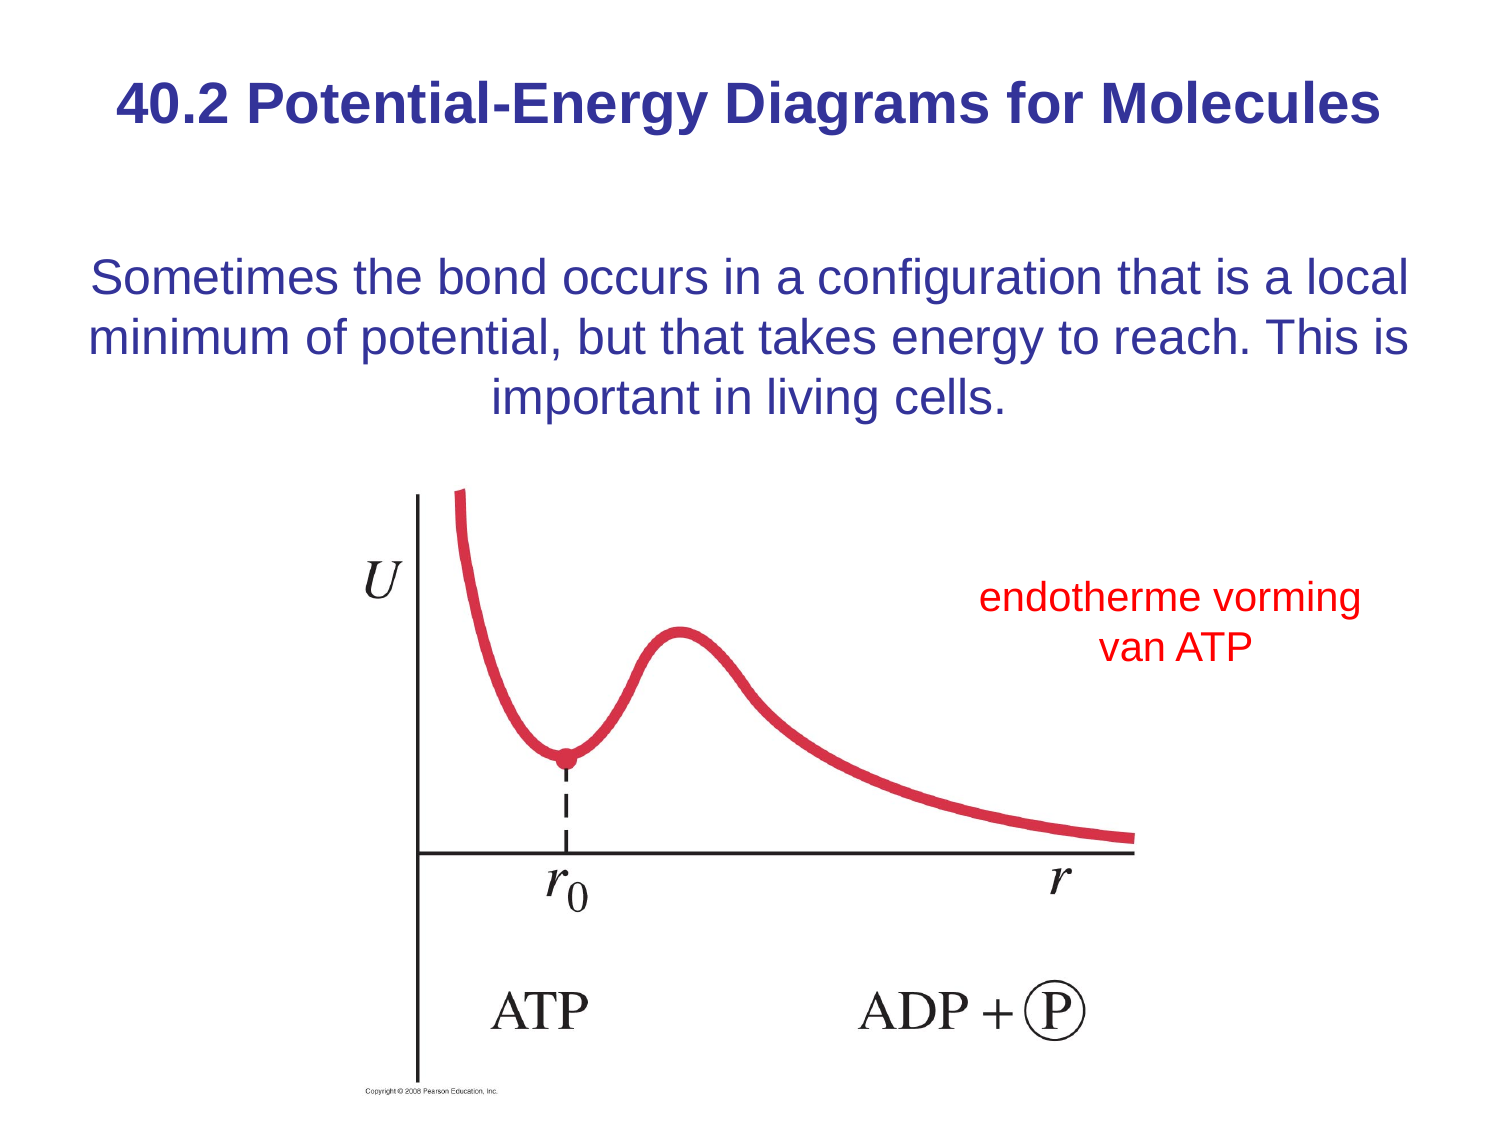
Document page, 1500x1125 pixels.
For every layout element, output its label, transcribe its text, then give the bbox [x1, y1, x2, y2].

text_box endotherme vorming van ATP [1143, 562, 1389, 678]
title 40.2 Potential-Energy Diagrams for Molecules [75, 0, 1425, 200]
text_box Sometimes the bond occurs in a configuration that is a local minimum of potential, but that takes energy to reach. This is important in living cells. [37, 237, 1463, 433]
picture [361, 485, 1138, 1101]
